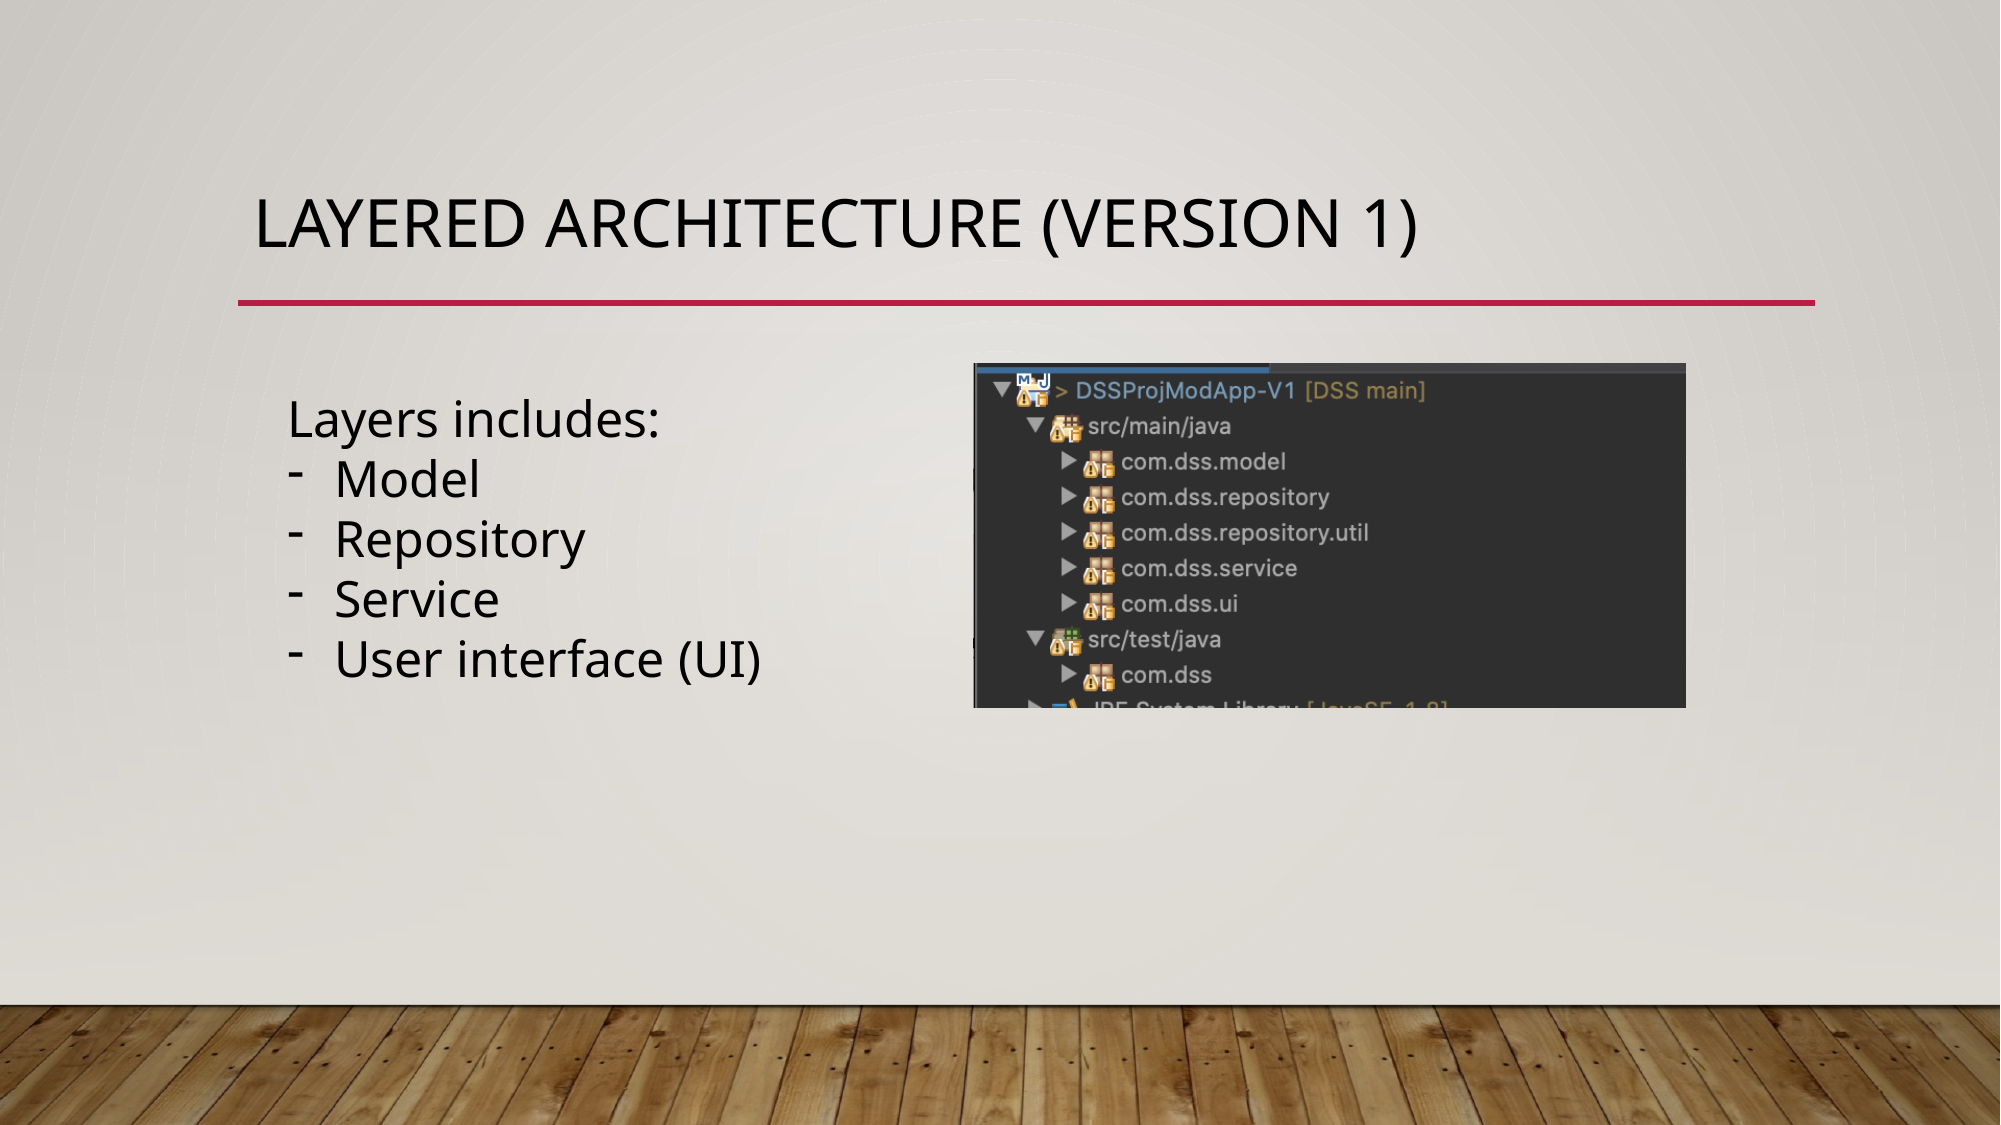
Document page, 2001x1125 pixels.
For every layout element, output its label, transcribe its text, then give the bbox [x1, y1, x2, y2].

picture [973, 363, 1686, 708]
text_box Layers includes: Model Repository Service User interface (UI) [272, 379, 895, 695]
picture [0, 1005, 2000, 1125]
title LAYERED ARCHITECTURE (Version 1) [238, 182, 1814, 309]
